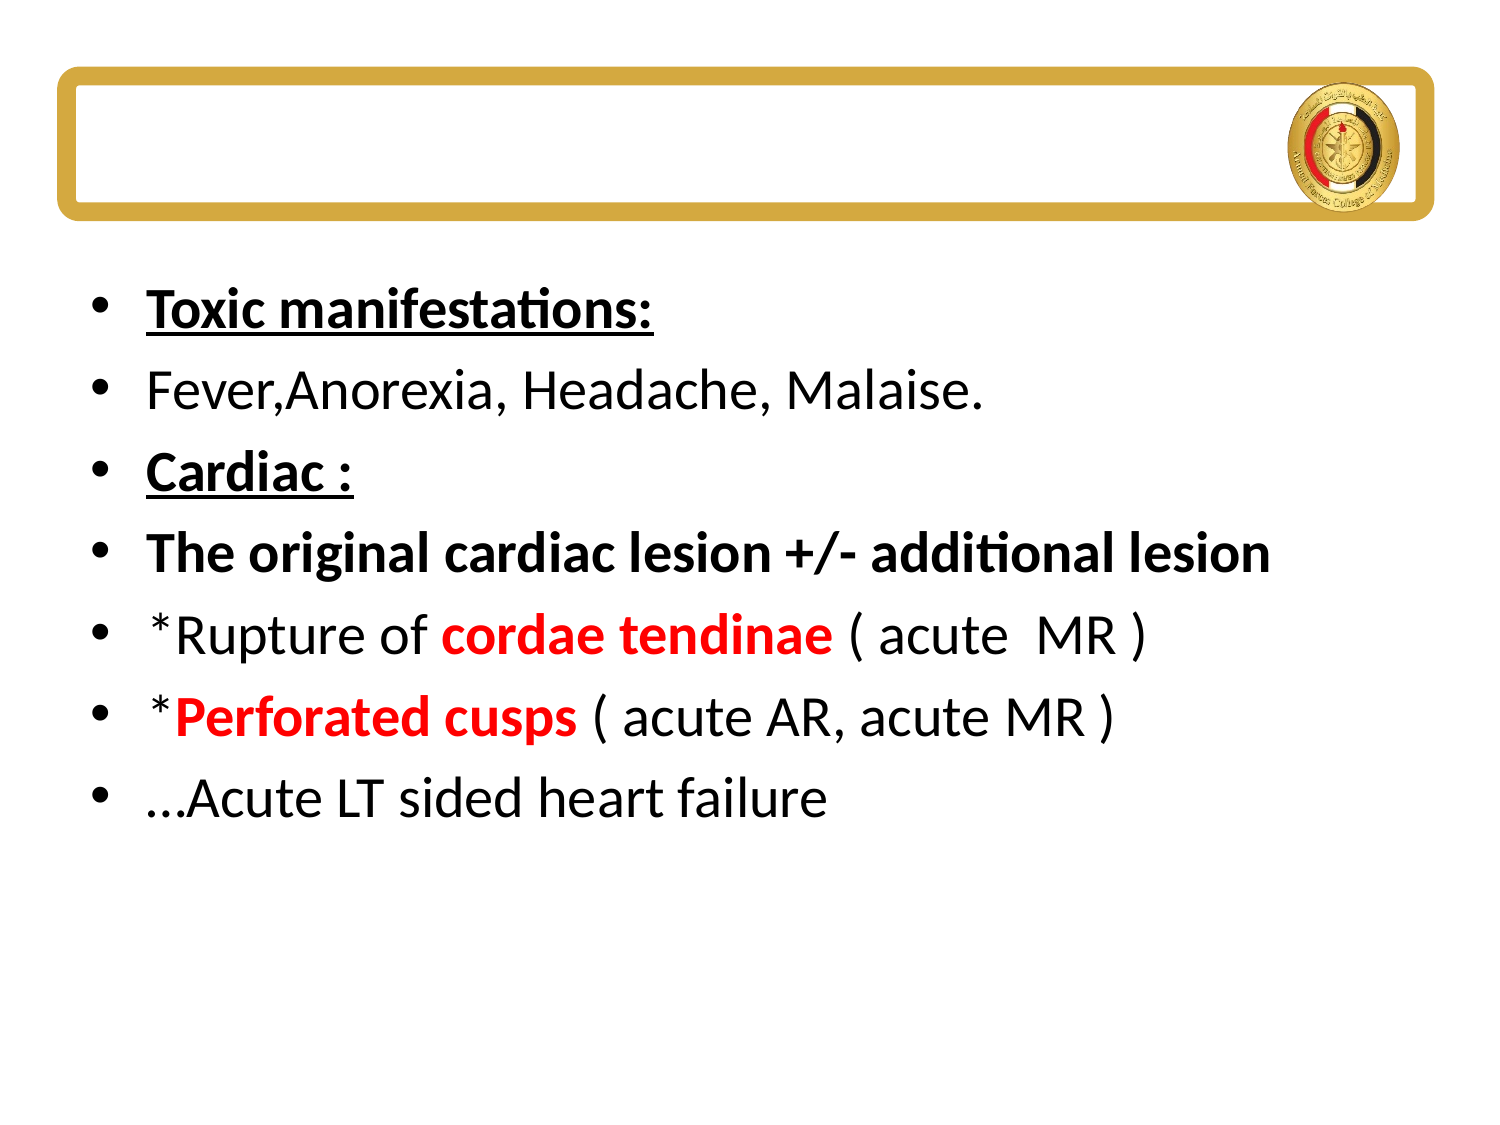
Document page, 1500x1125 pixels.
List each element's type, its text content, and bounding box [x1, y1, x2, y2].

picture [1287, 82, 1400, 213]
list Toxic manifestations: Fever,Anorexia, Headache, Malaise. Cardiac : The original cardiac lesion +/- additional lesion *Rupture of cordae tendinae ( acute MR ) *Perforated cusps ( acute AR, acute MR ) …Acute LT sided heart failure [75, 262, 1425, 1005]
